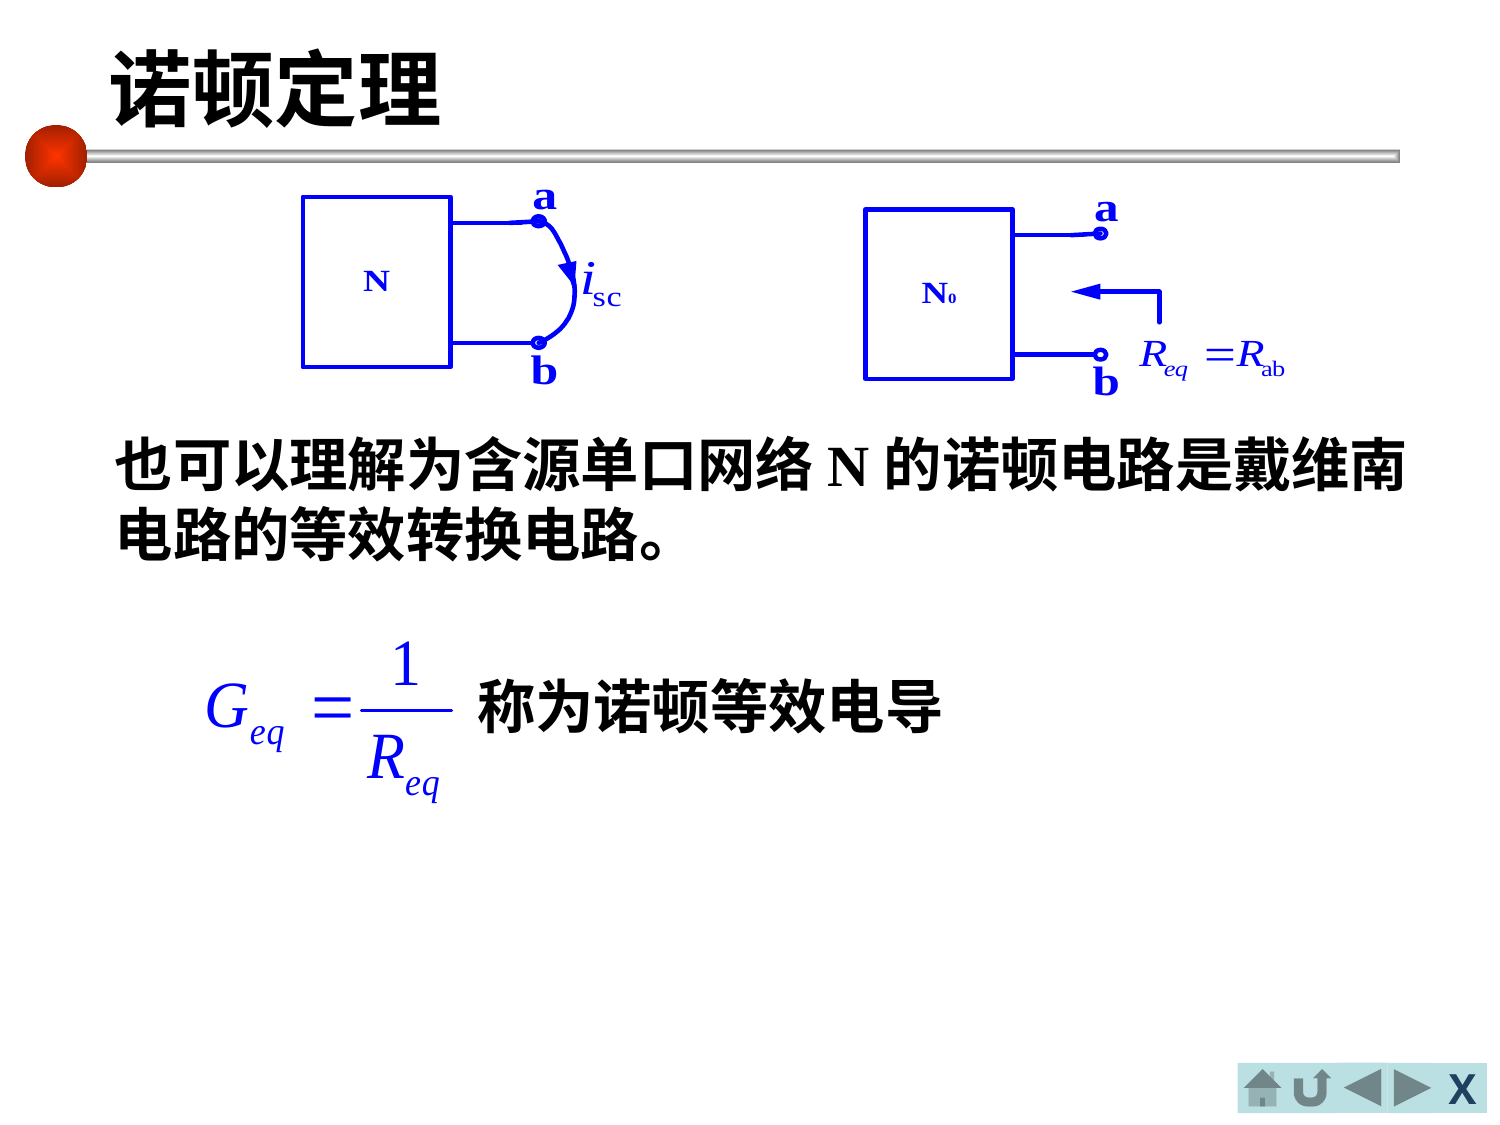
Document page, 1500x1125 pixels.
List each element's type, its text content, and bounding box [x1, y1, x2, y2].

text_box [862, 162, 1289, 431]
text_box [196, 622, 1163, 812]
text_box 也可以理解为含源单口网络N的诺顿电路是戴维南电路的等效转换电路。 [100, 420, 1451, 576]
text_box [630, 149, 1400, 163]
text_box [1237, 1062, 1288, 1114]
text_box [1387, 1062, 1437, 1114]
title 诺顿定理 [0, 0, 550, 175]
text_box [24, 124, 88, 188]
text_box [299, 149, 630, 419]
text_box [1288, 1062, 1338, 1114]
text_box X [1437, 1062, 1488, 1114]
text_box [1337, 1062, 1388, 1113]
